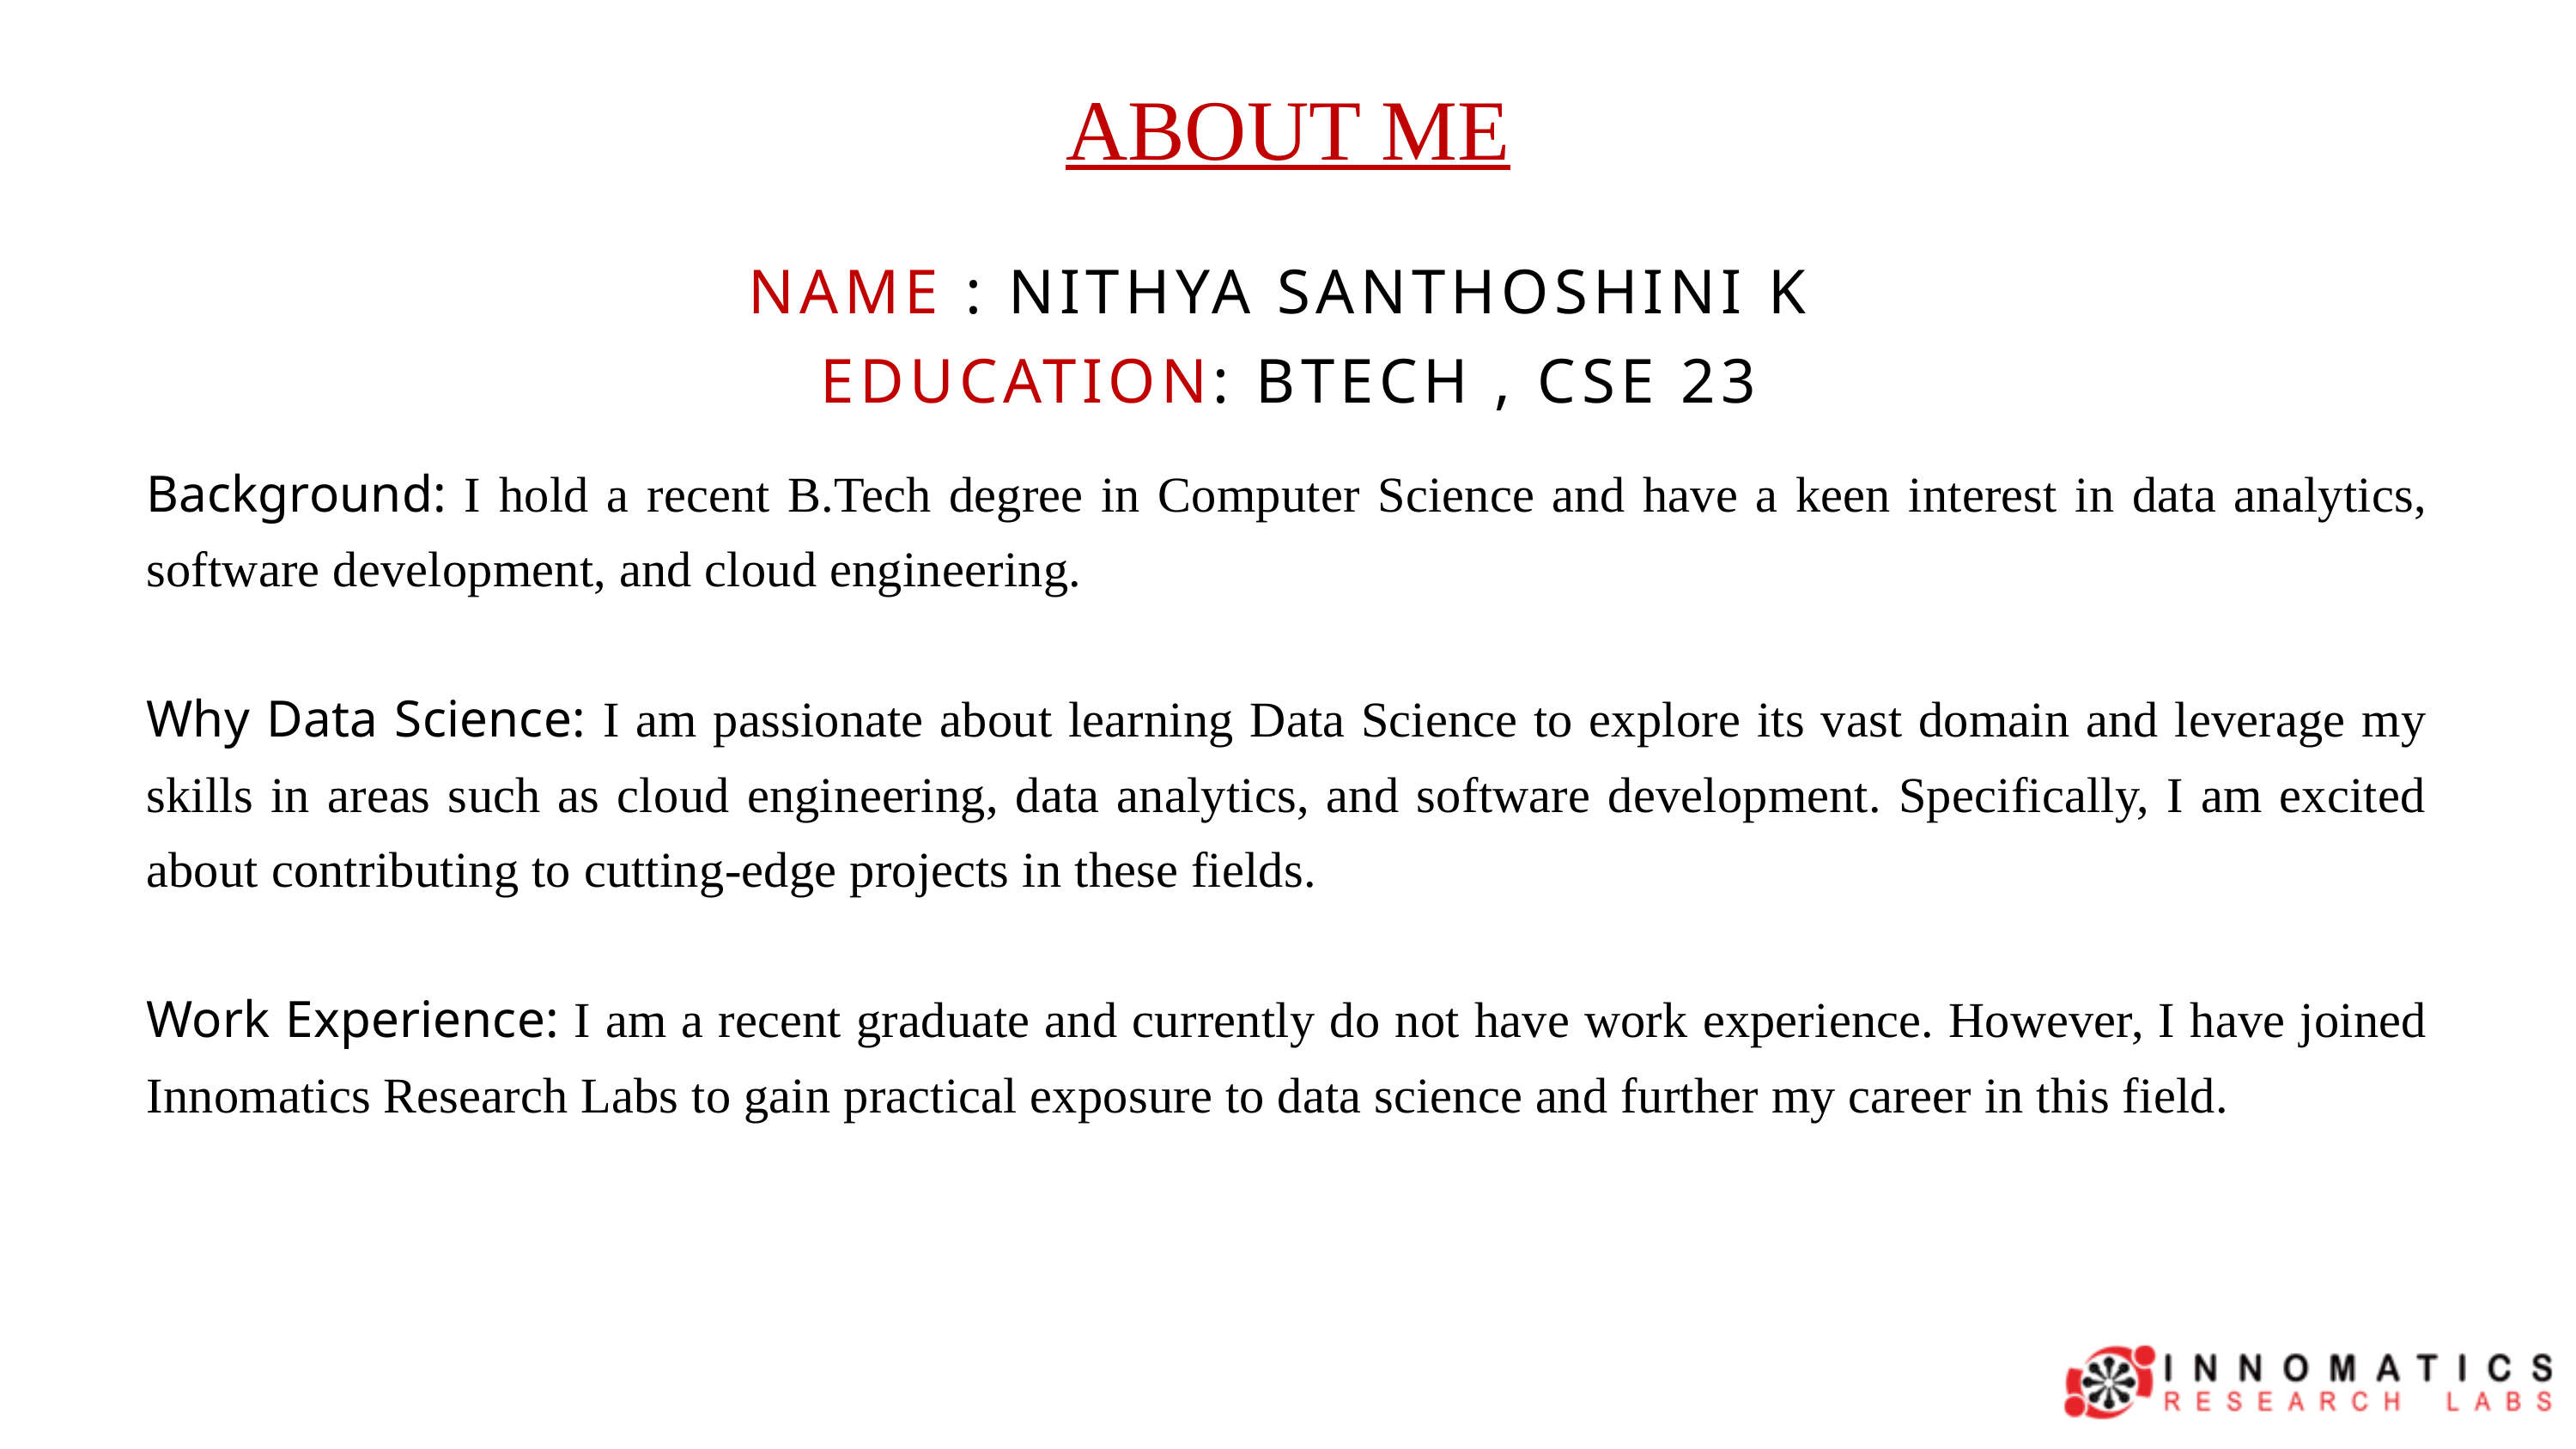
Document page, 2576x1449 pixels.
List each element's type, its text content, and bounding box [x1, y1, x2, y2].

text_box [2039, 1329, 2576, 1441]
text_box NAME : NITHYA SANTHOSHINI K EDUCATION: BTECH , CSE 23 [725, 237, 1853, 415]
text_box Background: I hold a recent B.Tech degree in Computer Science and have a keen interest in data analytics, software development, and cloud engineering. Why Data Science: I am passionate about learning Data Science to explore its vast domain and leverage my skills in areas such as cloud engineering, data analytics, and software development. Specifically, I am excited about contributing to cutting-edge projects in these fields. Work Experience: I am a recent graduate and currently do not have work experience. However, I have joined Innomatics Research Labs to gain practical exposure to data science and further my career in this field. [146, 446, 2432, 1124]
text_box ABOUT ME [1034, 94, 1542, 178]
